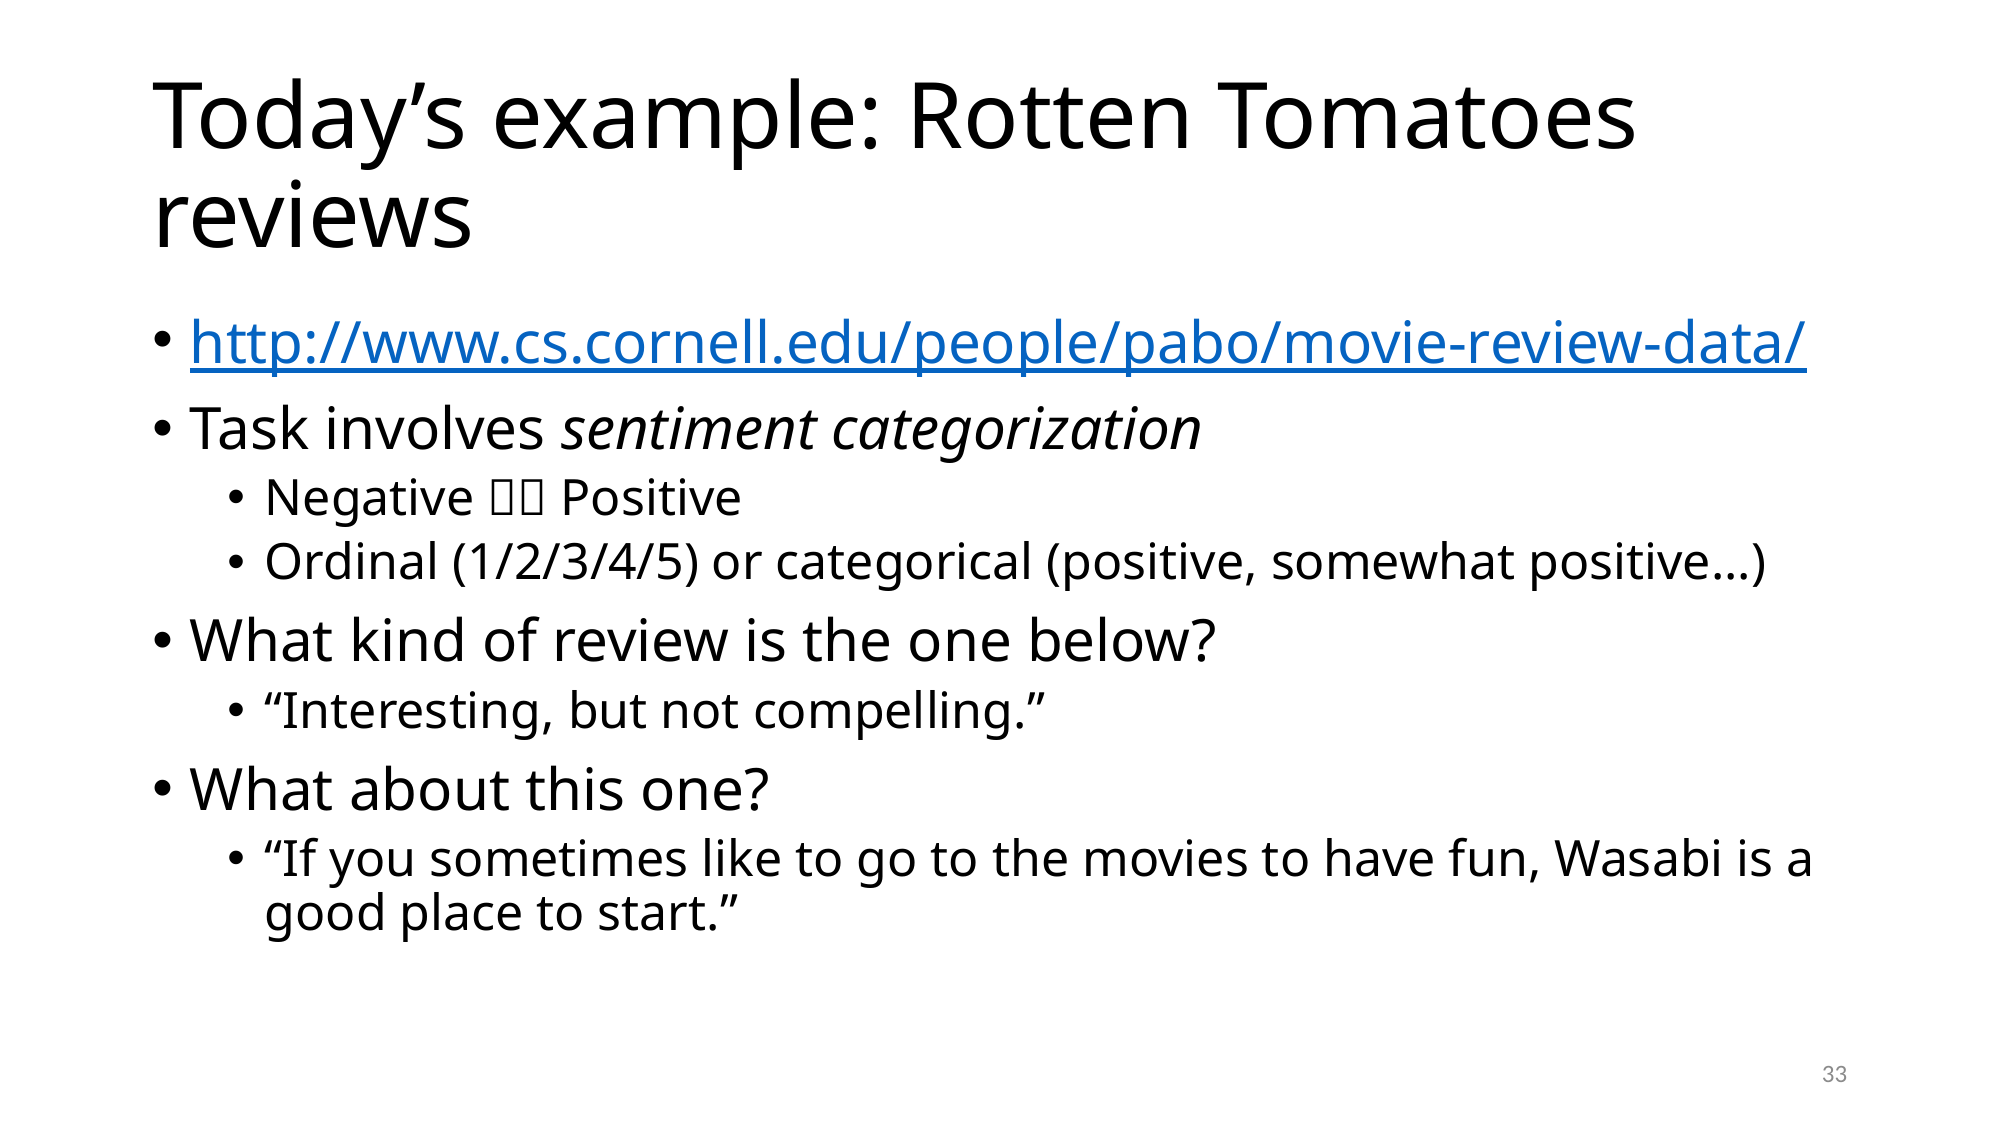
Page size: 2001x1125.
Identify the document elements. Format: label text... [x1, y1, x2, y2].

title Today’s example: Rotten Tomatoes reviews [137, 59, 1863, 278]
slide_number 32 [1412, 1042, 1863, 1103]
list http://www.cs.cornell.edu/people/pabo/movie-review-data/ Task involves sentiment categorization Negative  Positive Ordinal (1/2/3/4/5) or categorical (positive, somewhat positive...) What kind of review is the one below? “Interesting, but not compelling.” What about this one? “If you sometimes like to go to the movies to have fun, Wasabi is a good place to start.” [137, 299, 1863, 1014]
